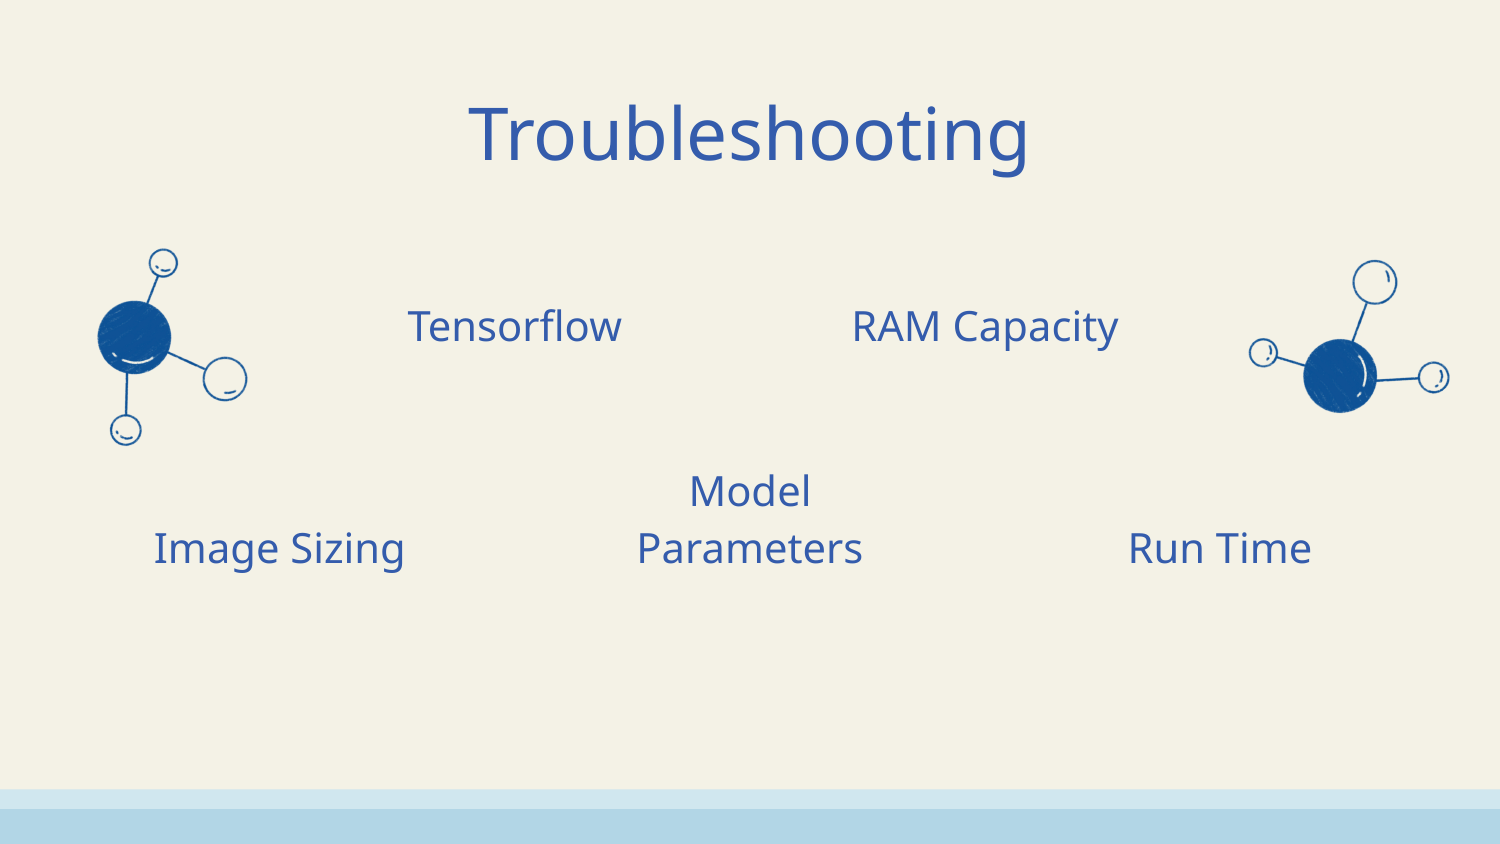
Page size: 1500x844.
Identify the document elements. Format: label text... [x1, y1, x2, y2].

subtitle Model Parameters [587, 506, 913, 588]
subtitle Image Sizing [117, 506, 443, 588]
subtitle Run Time [1057, 506, 1383, 588]
title Troubleshooting [118, 72, 1382, 167]
subtitle Tensorflow [352, 284, 678, 365]
subtitle RAM Capacity [822, 284, 1148, 365]
picture [38, 243, 264, 470]
picture [1243, 243, 1473, 472]
